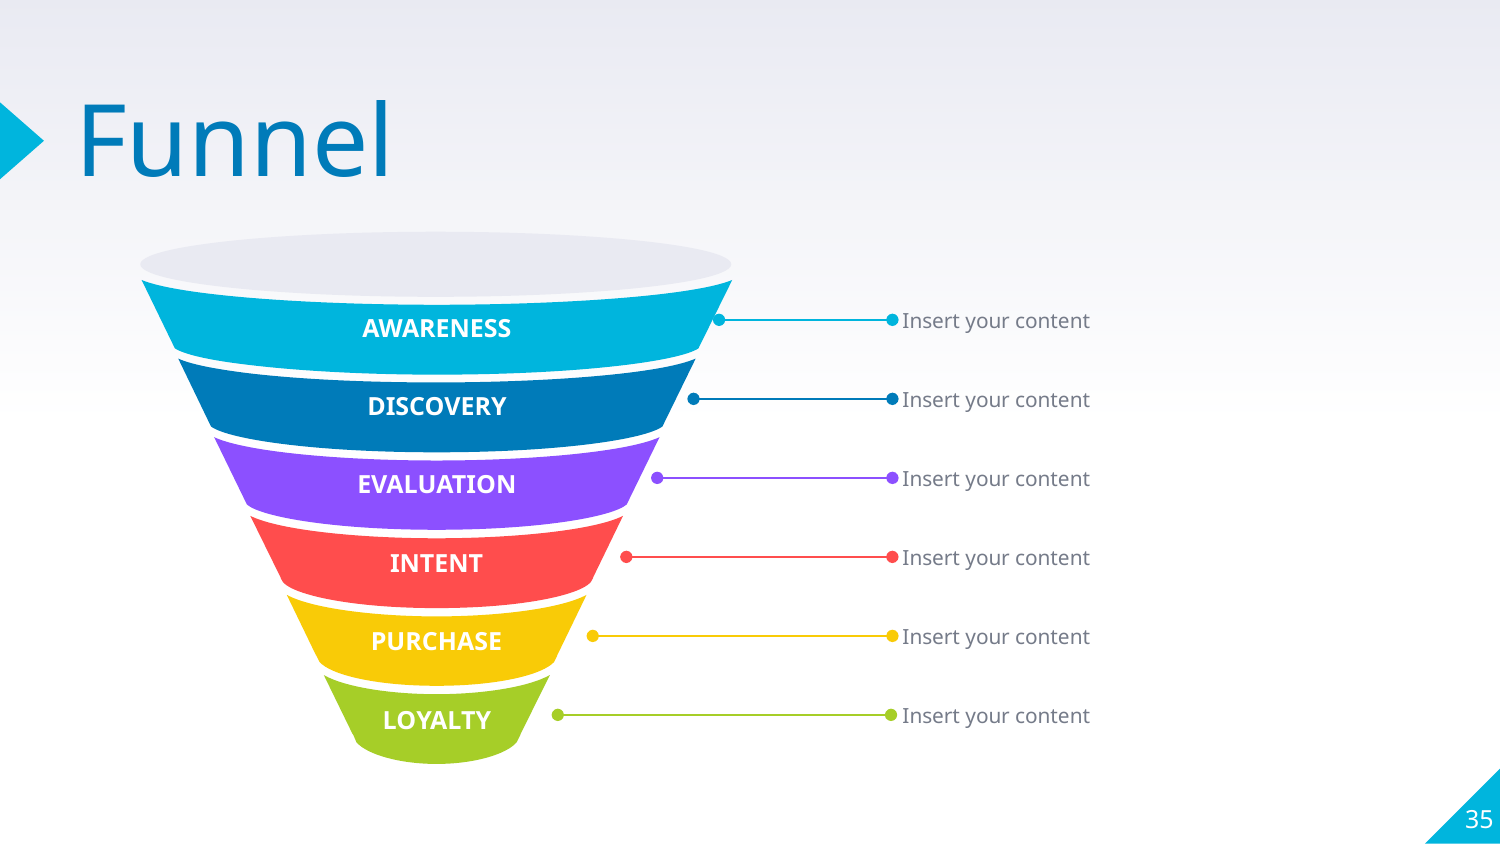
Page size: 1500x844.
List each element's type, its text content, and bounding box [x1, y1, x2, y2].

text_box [140, 231, 733, 765]
text_box Insert your content [902, 686, 1360, 744]
slide_number 35 [1418, 760, 1494, 838]
text_box Insert your content [902, 291, 1360, 349]
text_box Insert your content [902, 607, 1360, 665]
text_box Insert your content [902, 449, 1360, 507]
text_box Insert your content [902, 528, 1360, 586]
title Funnel [75, 99, 1001, 277]
picture [886, 316, 898, 325]
text_box Insert your content [902, 370, 1360, 428]
